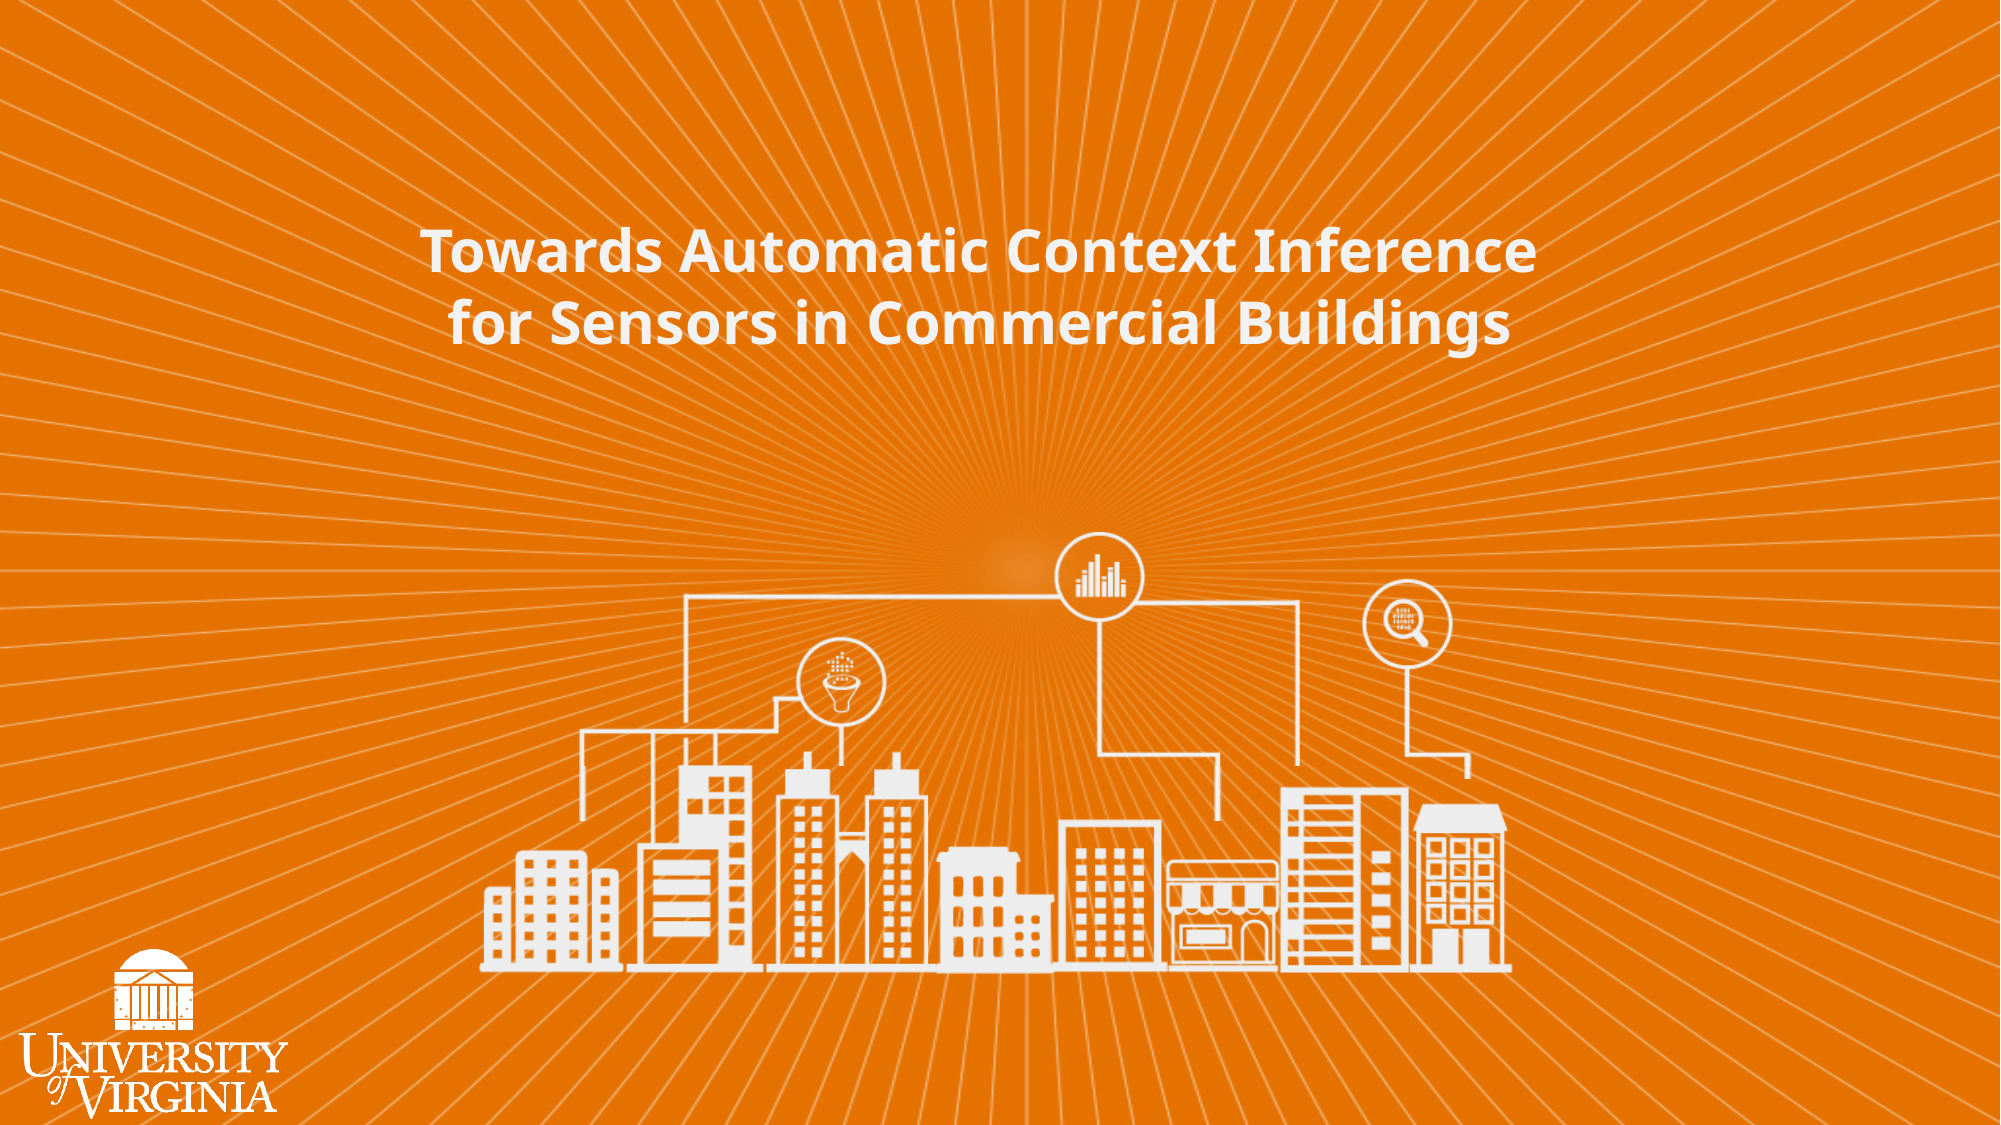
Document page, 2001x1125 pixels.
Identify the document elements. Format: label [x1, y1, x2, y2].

text_box [479, 532, 1590, 974]
picture [0, 0, 2000, 1125]
